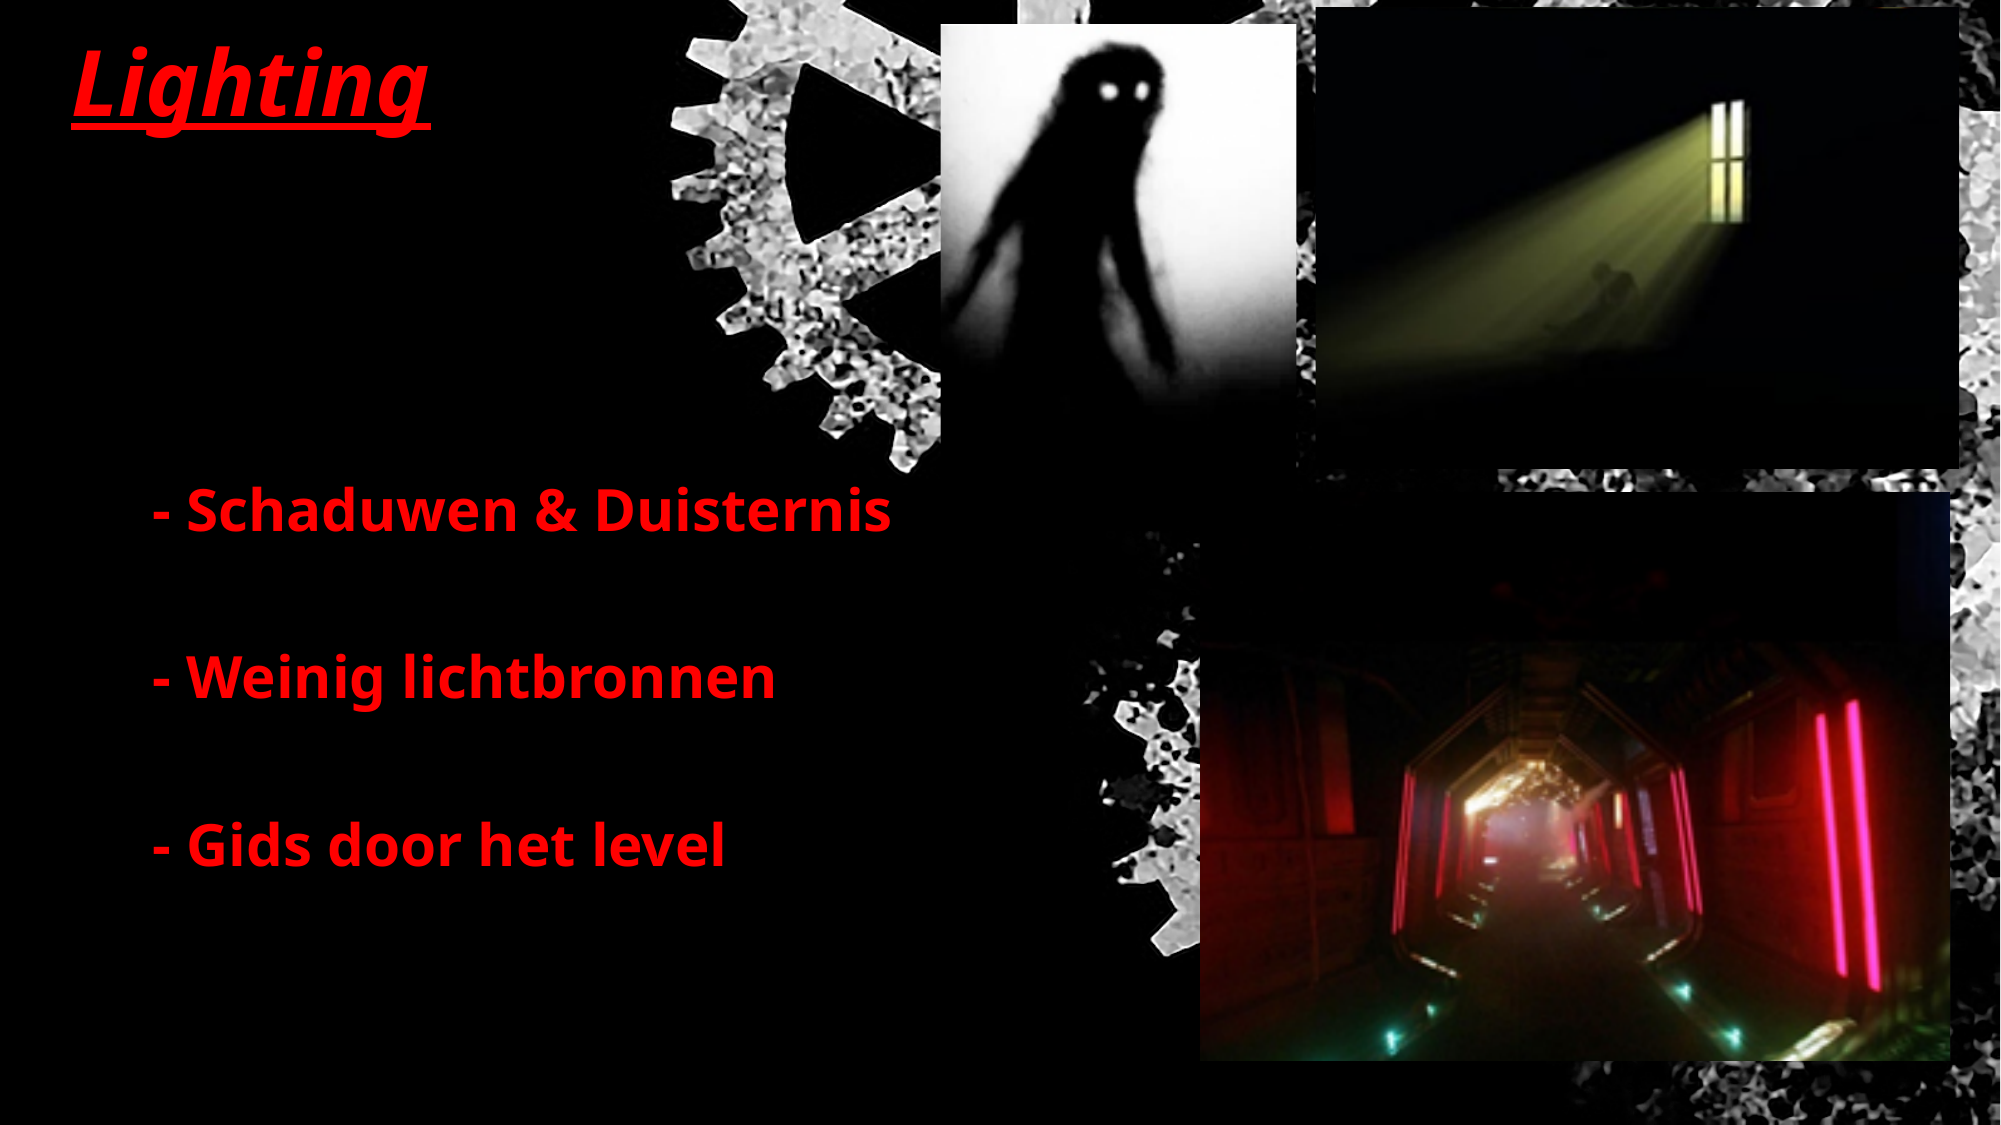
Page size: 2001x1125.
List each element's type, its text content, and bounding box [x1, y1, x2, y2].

title Lighting [56, 0, 1782, 196]
picture [0, 0, 2001, 1125]
list - Schaduwen & Duisternis - Weinig lichtbronnen - Gids door het level [137, 299, 1199, 1014]
list - Schaduwen & Duisternis - Weinig lichtbronnen - Gids door het level [1297, 299, 1863, 492]
